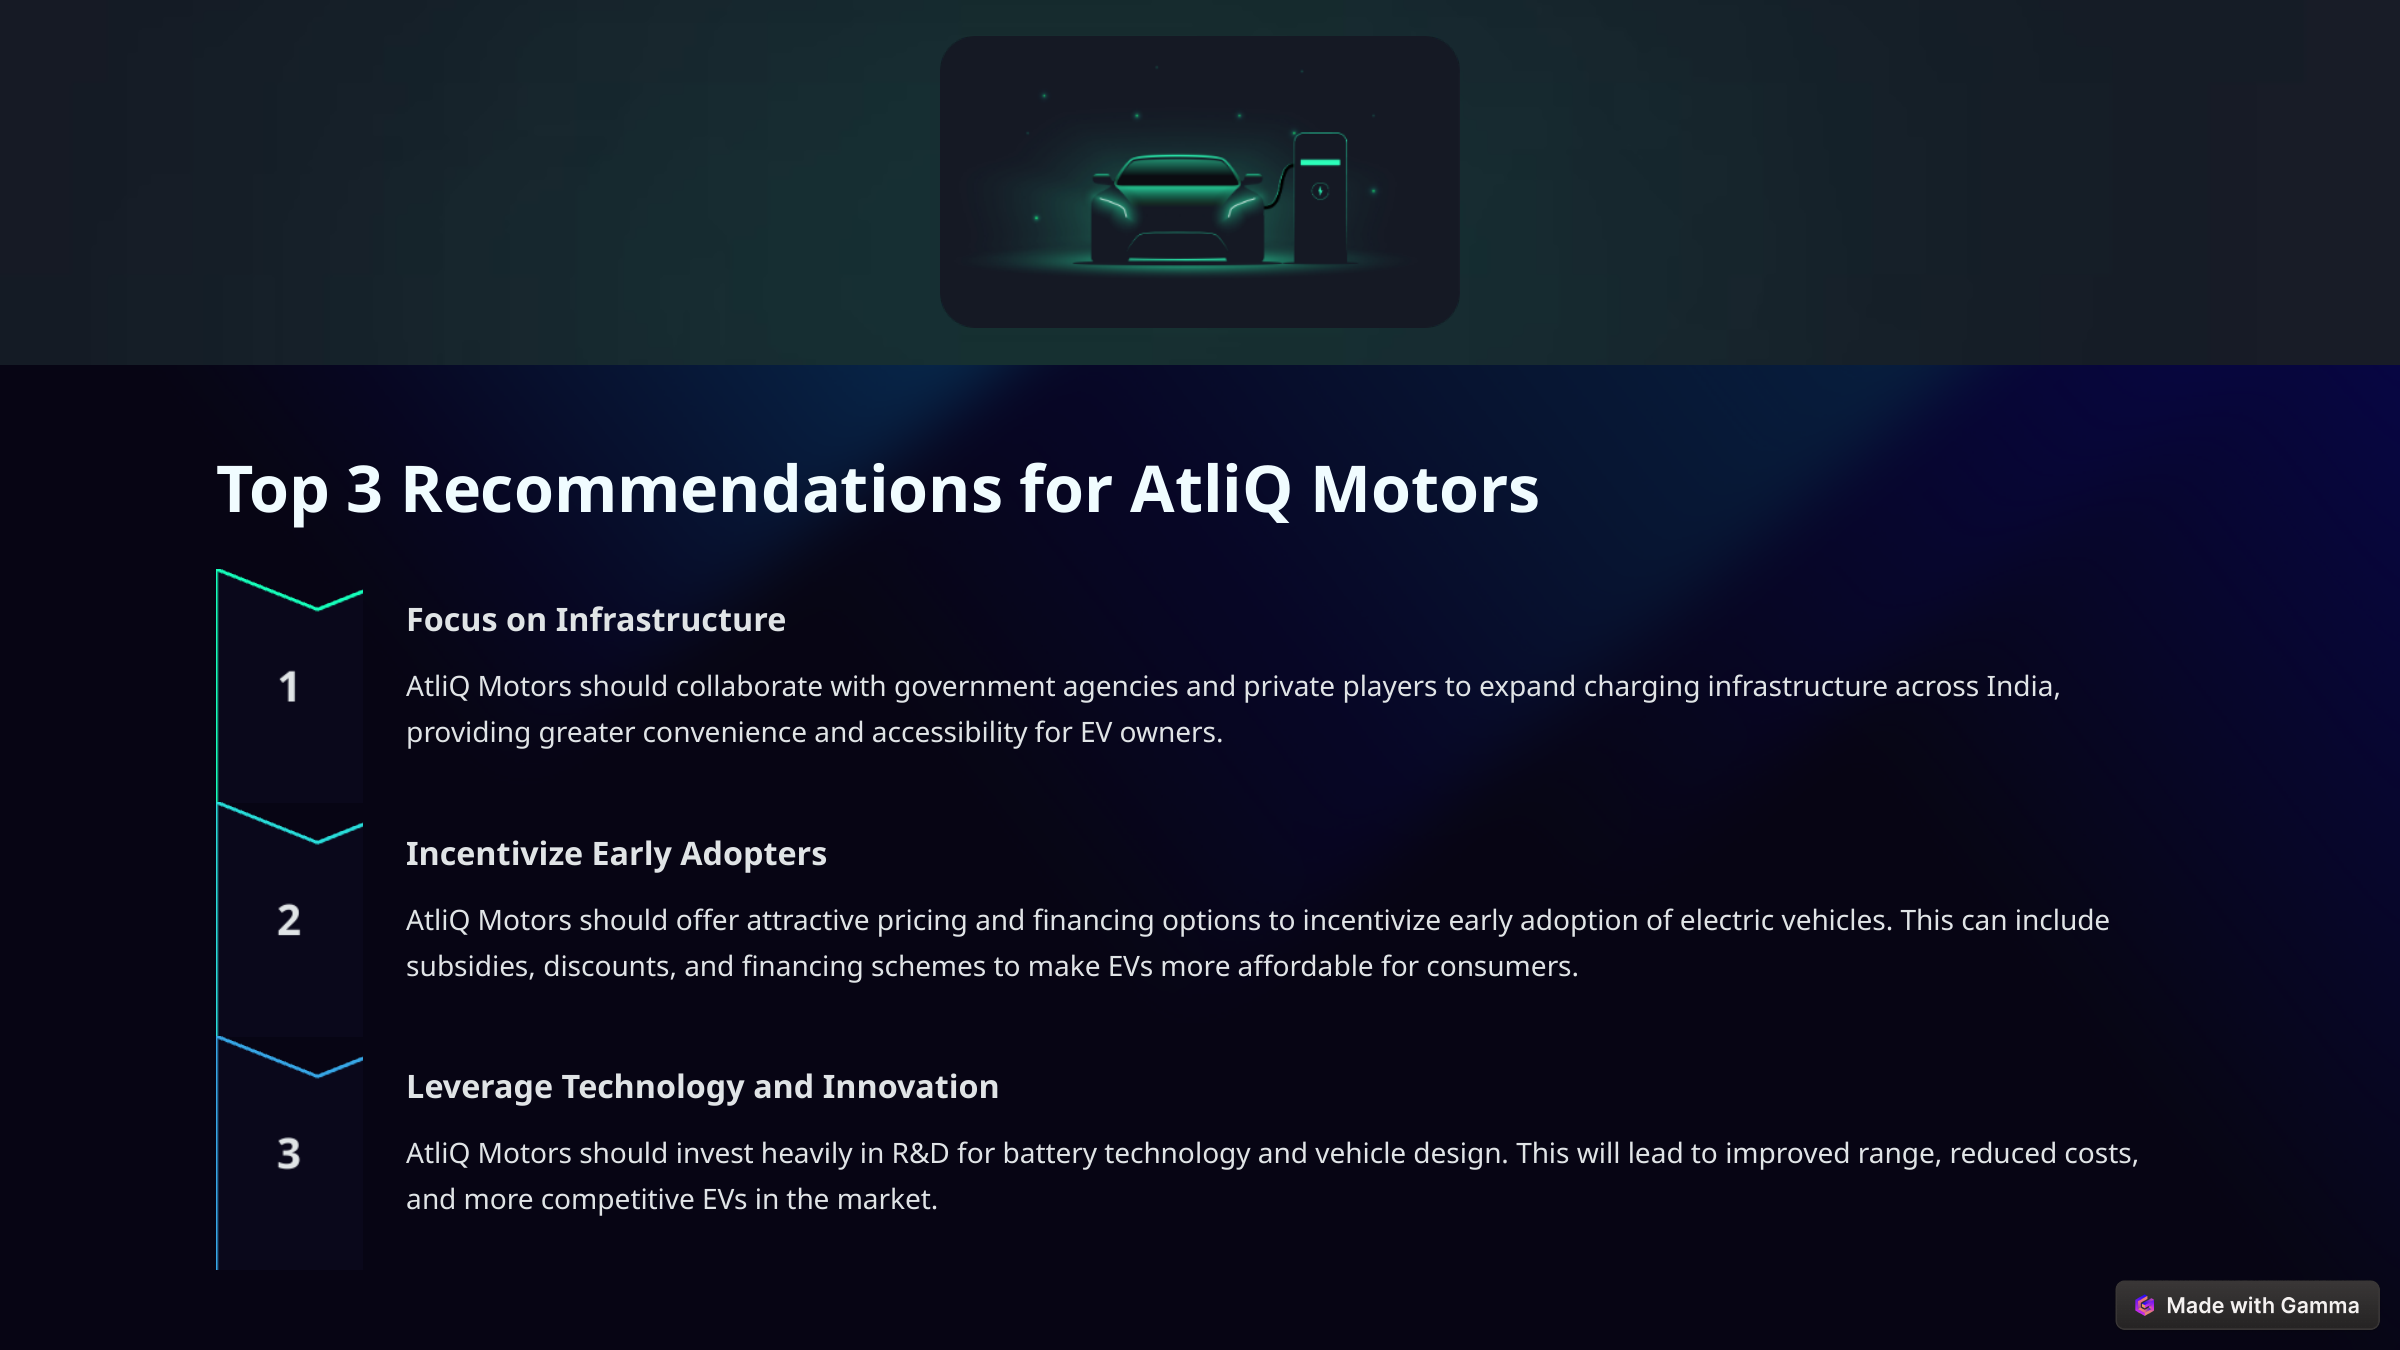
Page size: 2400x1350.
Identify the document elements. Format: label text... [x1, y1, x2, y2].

picture [2106, 1271, 2389, 1339]
text_box Leverage Technology and Innovation [406, 1065, 960, 1106]
text_box Focus on Infrastructure [406, 598, 762, 640]
text_box Top 3 Recommendations for AtliQ Motors [216, 444, 1457, 526]
picture [0, 0, 2400, 365]
text_box AtliQ Motors should collaborate with government agencies and private players to expand charging infrastructure across India, providing greater convenience and accessibility for EV owners. [406, 656, 2184, 751]
text_box AtliQ Motors should invest heavily in R&D for battery technology and vehicle design. This will lead to improved range, reduced costs, and more competitive EVs in the market. [406, 1123, 2184, 1217]
text_box AtliQ Motors should offer attractive pricing and financing options to incentivize early adoption of electric vehicles. This can include subsidies, discounts, and financing schemes to make EVs more affordable for consumers. [406, 890, 2184, 984]
picture [216, 569, 363, 1270]
text_box Incentivize Early Adopters [406, 832, 803, 873]
